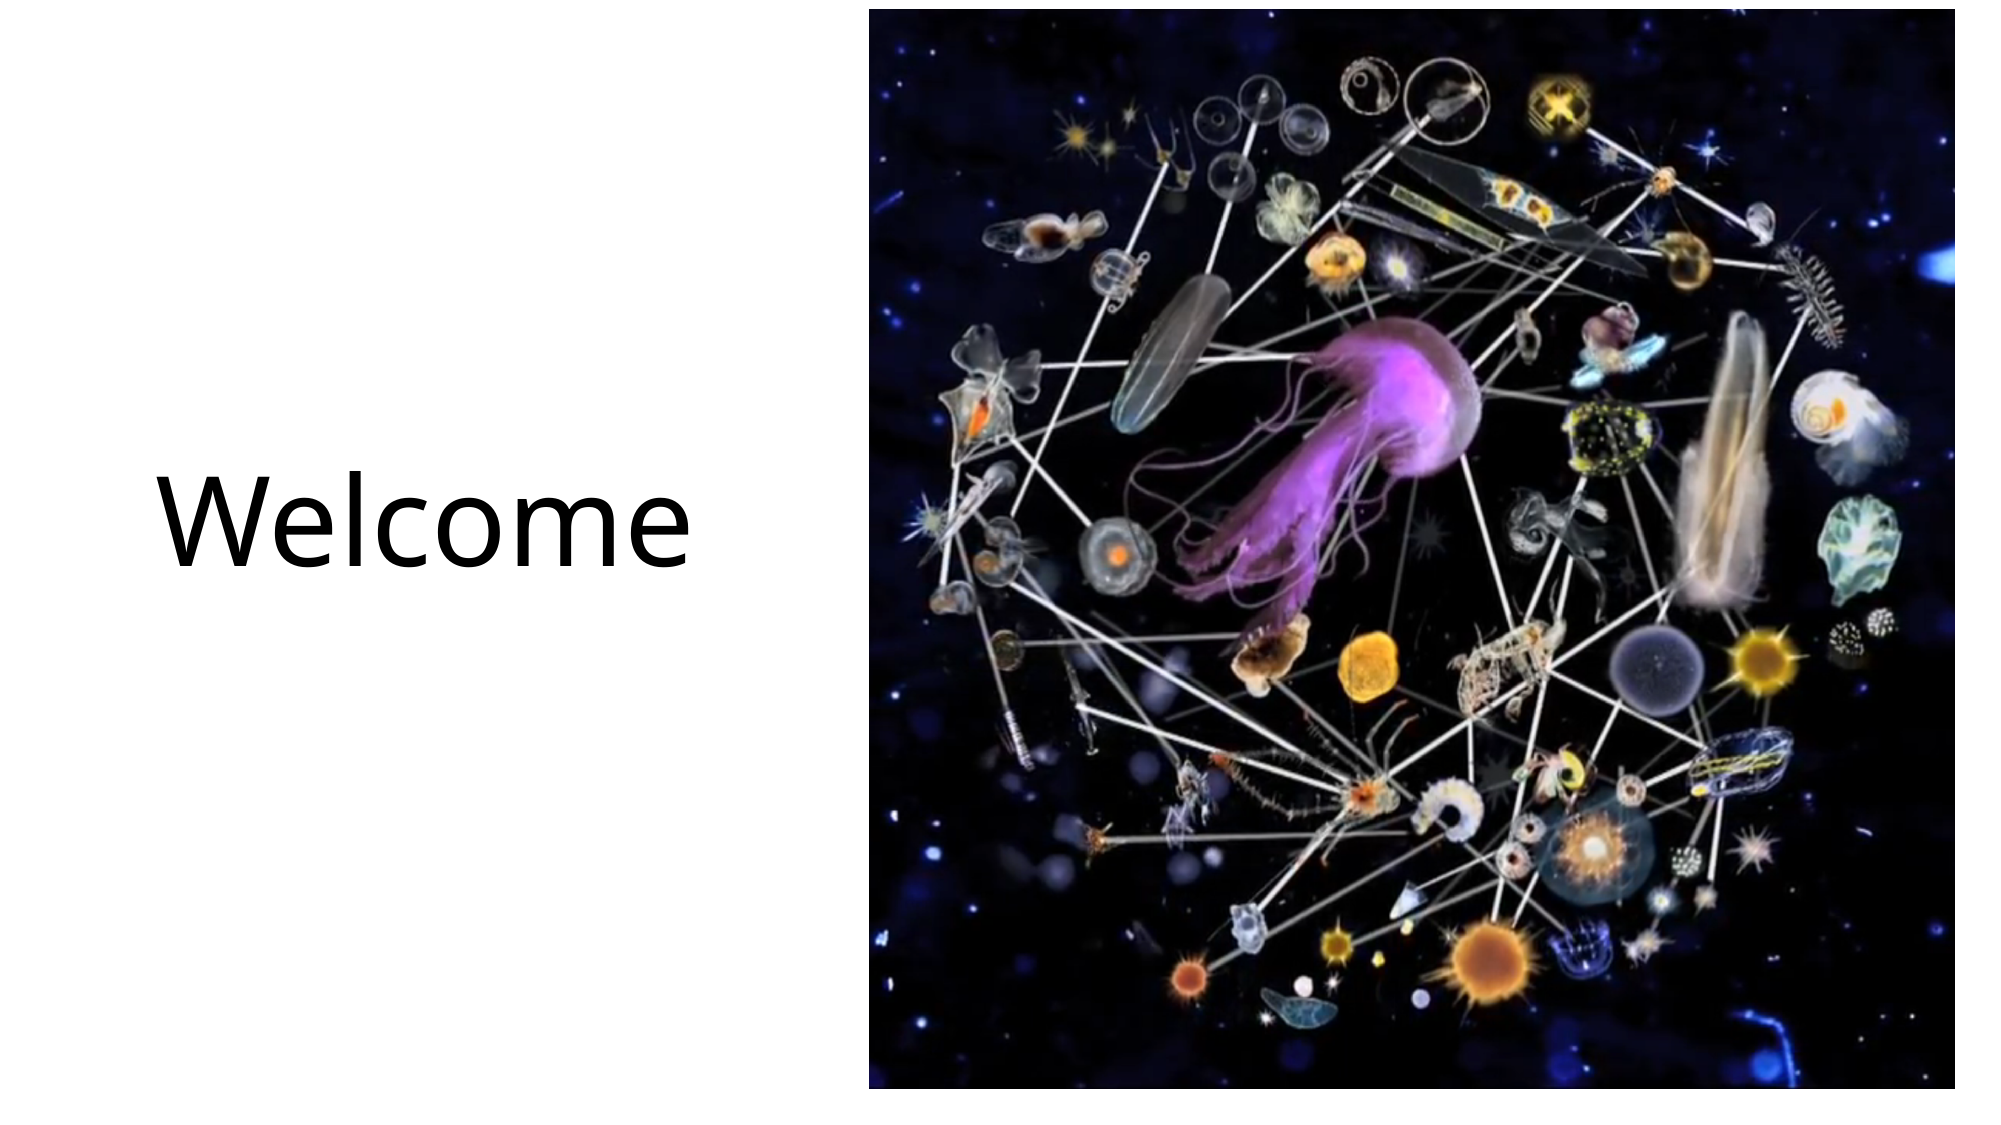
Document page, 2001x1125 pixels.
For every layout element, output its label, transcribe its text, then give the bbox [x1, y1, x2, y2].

title Welcome [45, 384, 805, 601]
picture [869, 9, 1955, 1089]
